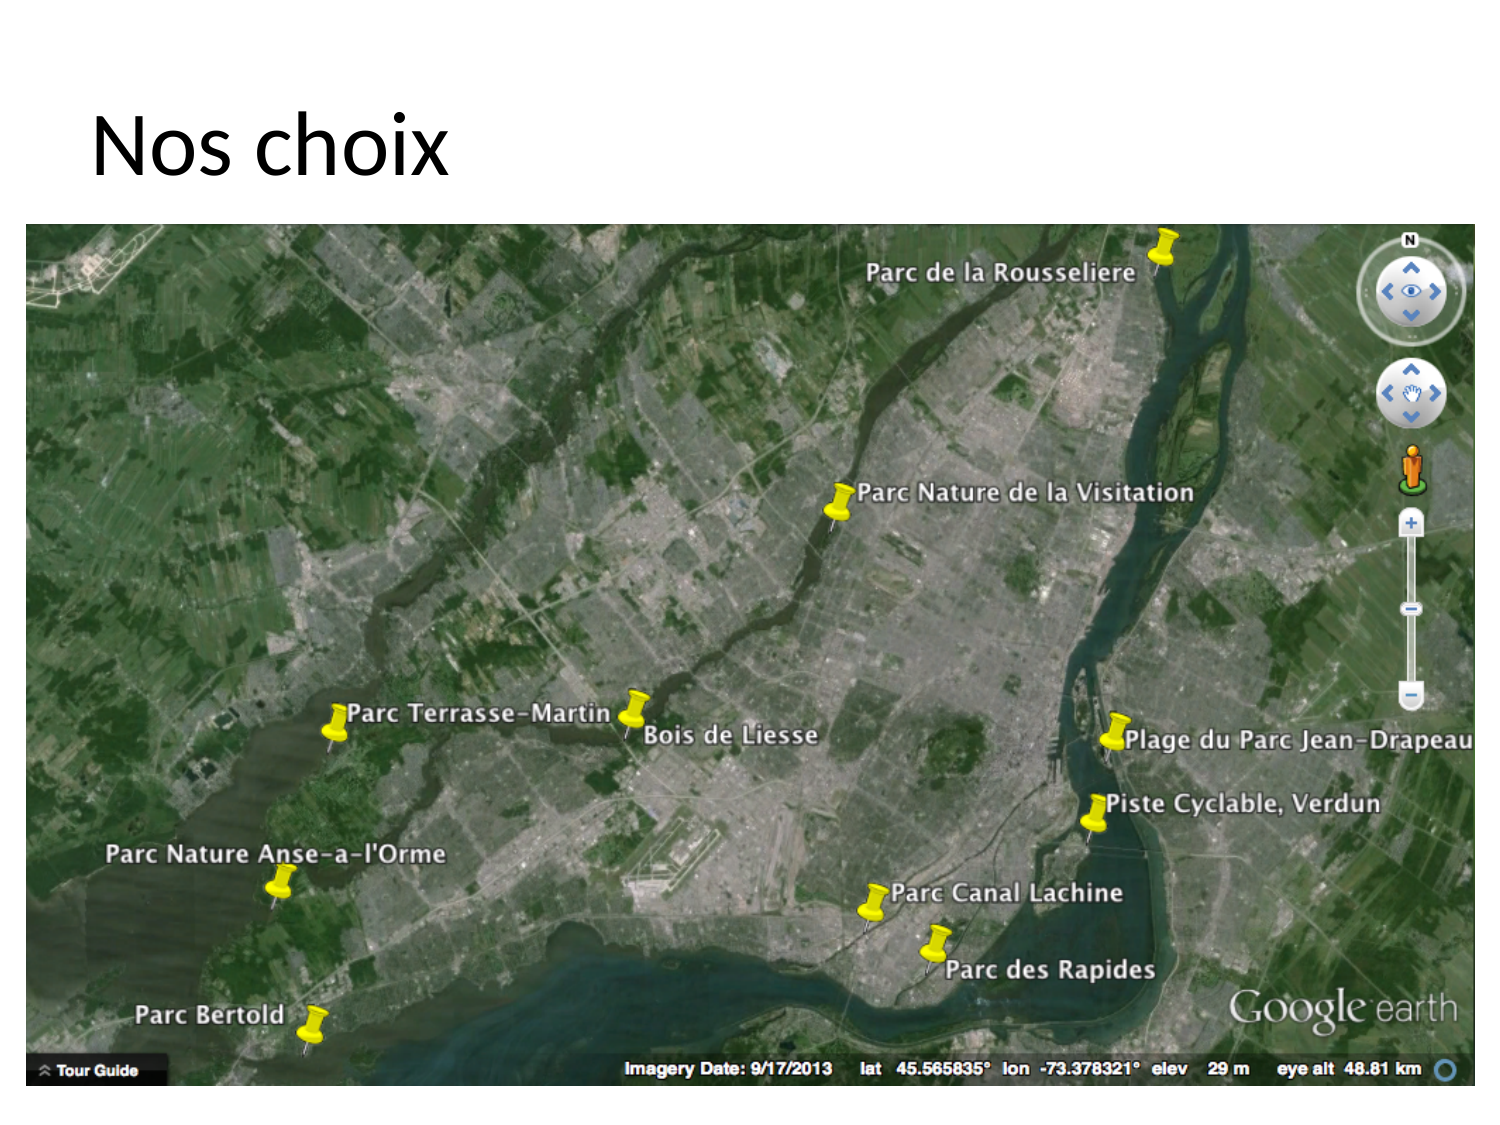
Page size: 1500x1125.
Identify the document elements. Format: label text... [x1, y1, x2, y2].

picture [25, 223, 1476, 1086]
title Nos choix [75, 45, 1425, 222]
